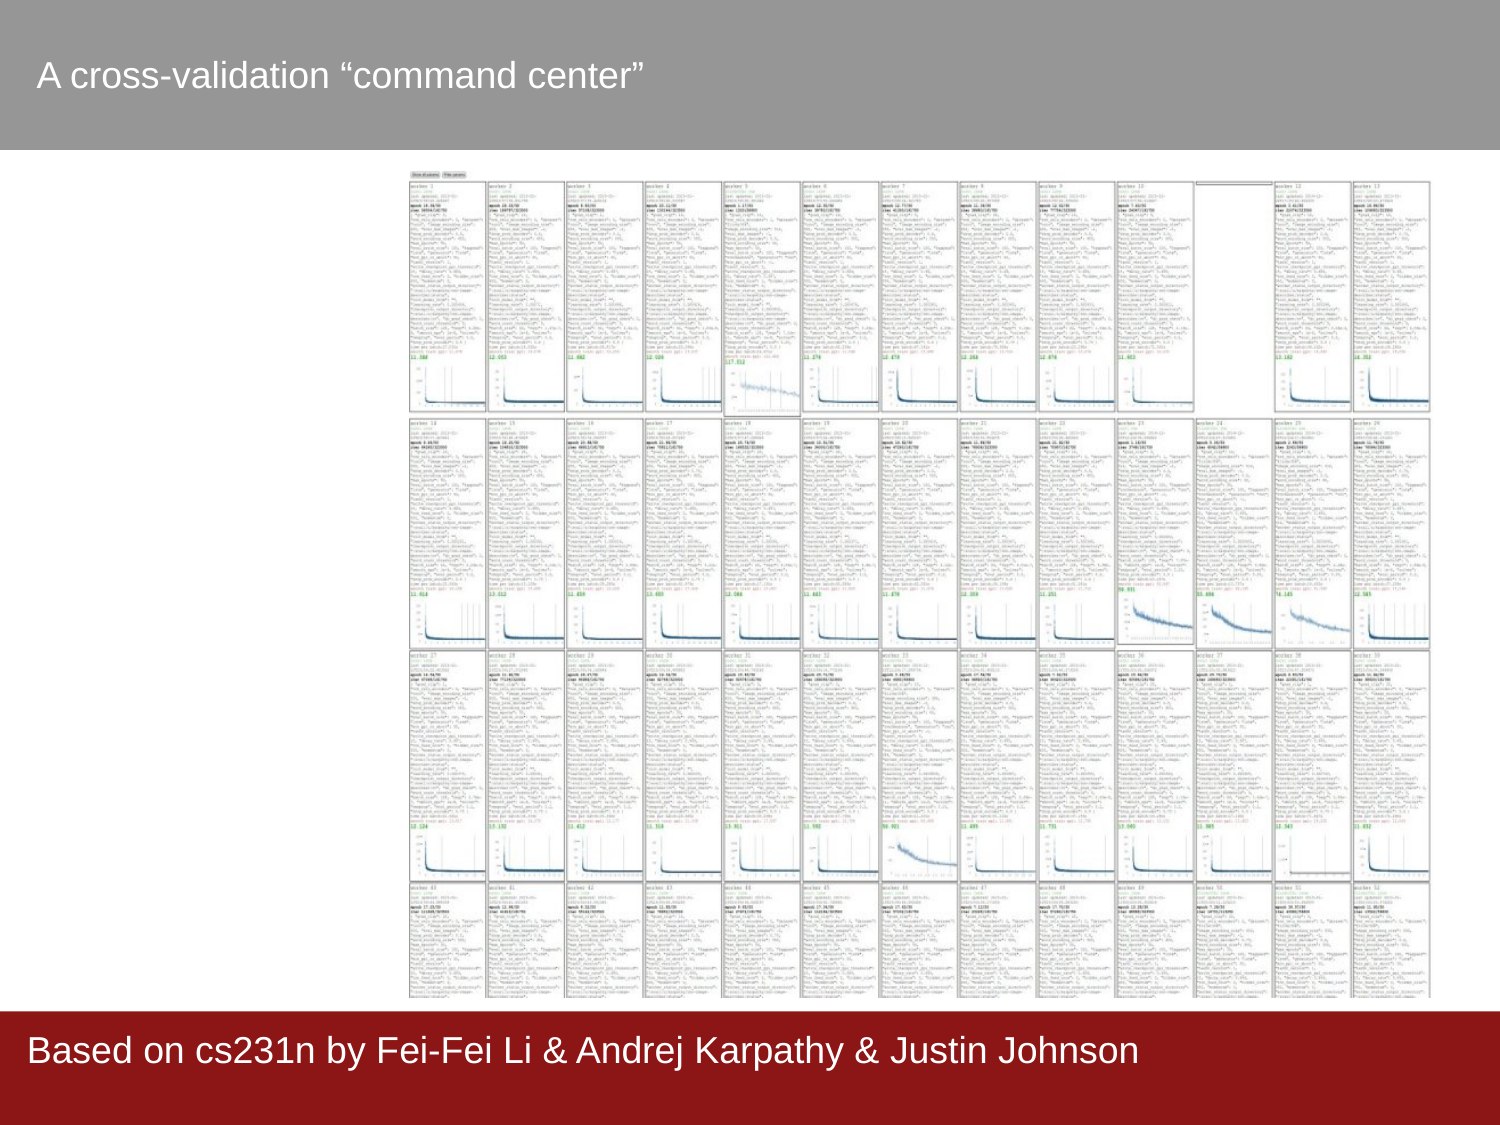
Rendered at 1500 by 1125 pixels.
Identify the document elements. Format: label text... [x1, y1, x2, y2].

picture [409, 170, 1434, 998]
text_box A cross-validation “command center” [21, 36, 1116, 663]
